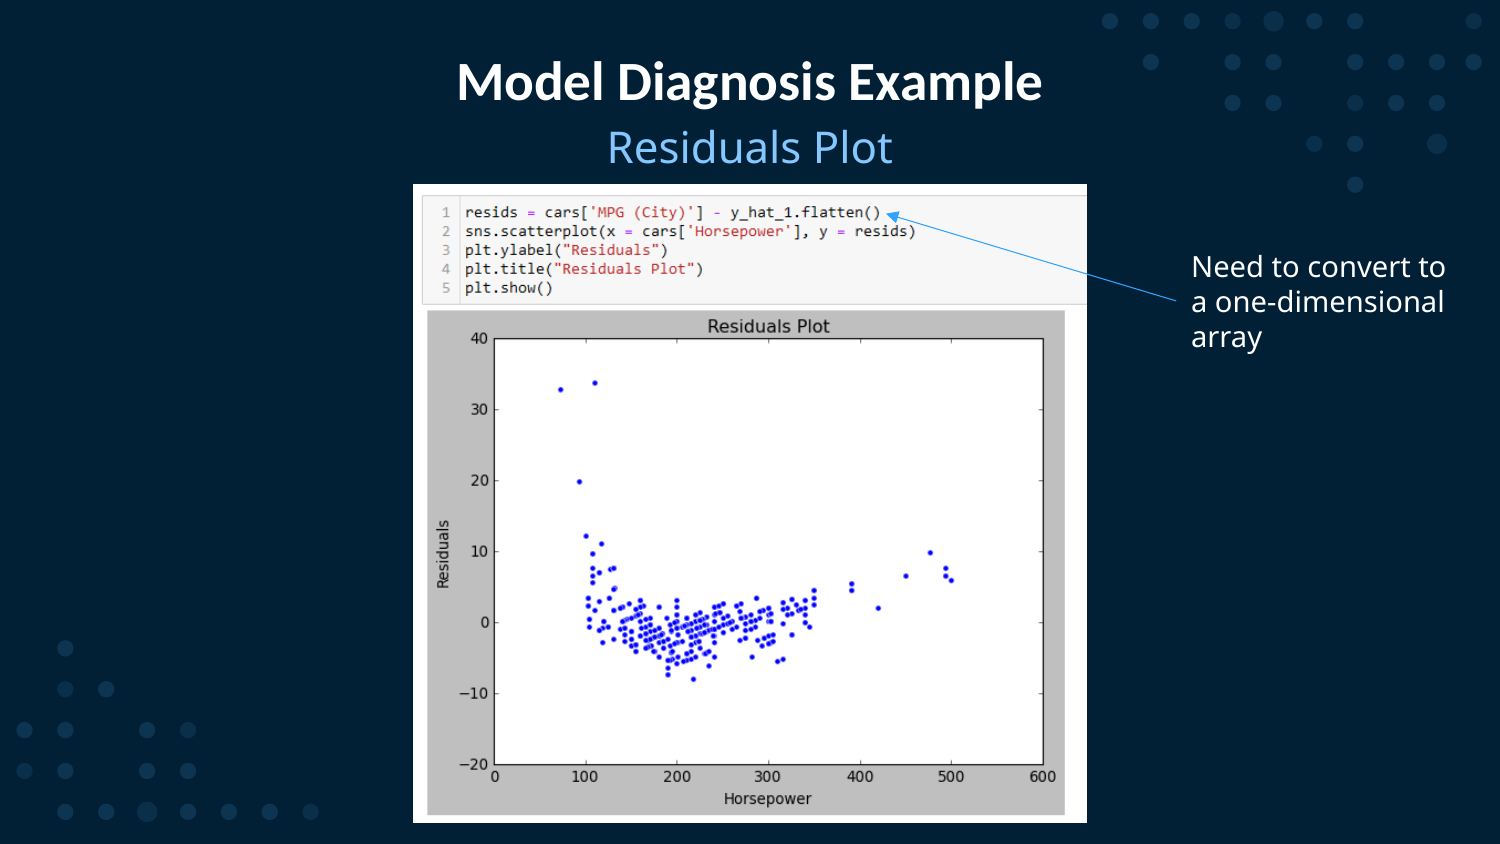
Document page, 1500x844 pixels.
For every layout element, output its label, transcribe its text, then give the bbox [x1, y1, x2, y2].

title Model Diagnosis Example [103, 44, 1397, 120]
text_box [885, 213, 1177, 284]
text_box Need to convert to a one-dimensional array [1176, 241, 1478, 361]
picture [413, 184, 1087, 823]
list Residuals Plot [103, 120, 1397, 196]
